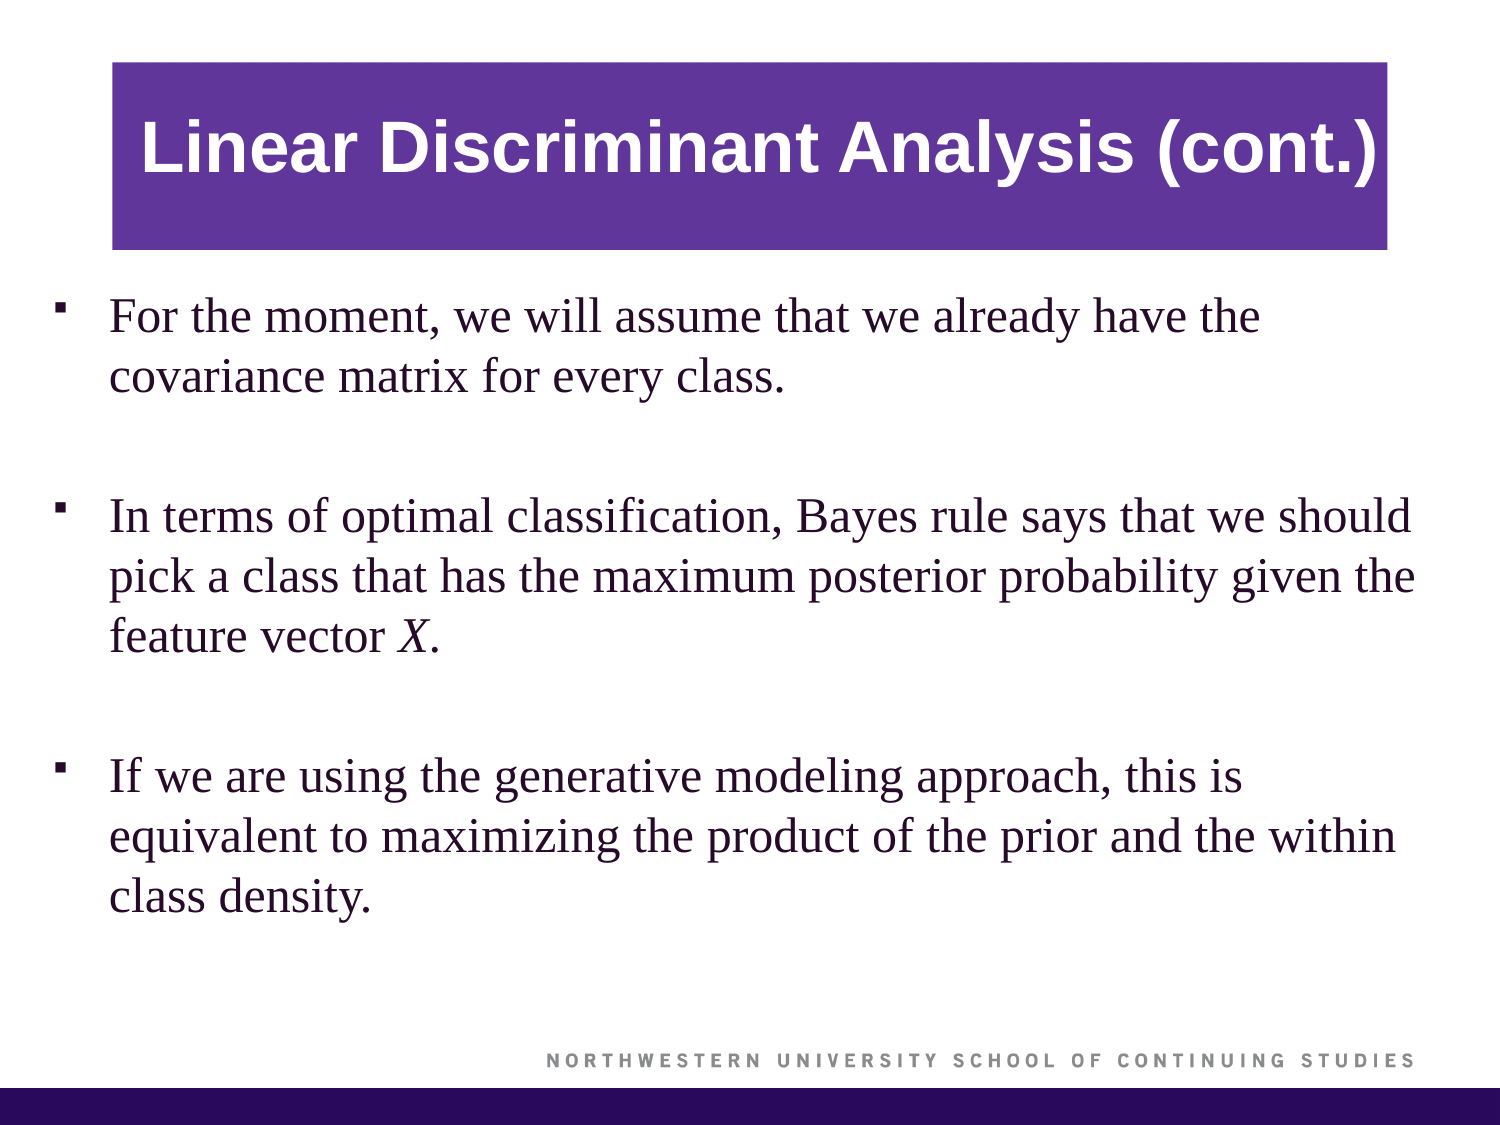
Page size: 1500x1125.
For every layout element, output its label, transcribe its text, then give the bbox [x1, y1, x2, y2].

title Linear Discriminant Analysis (cont.) [125, 50, 1400, 238]
list For the moment, we will assume that we already have the covariance matrix for every class. In terms of optimal classification, Bayes rule says that we should pick a class that has the maximum posterior probability given the feature vector X. If we are using the generative modeling approach, this is equivalent to maximizing the product of the prior and the within class density. [37, 275, 1475, 950]
picture [0, 0, 1500, 1125]
